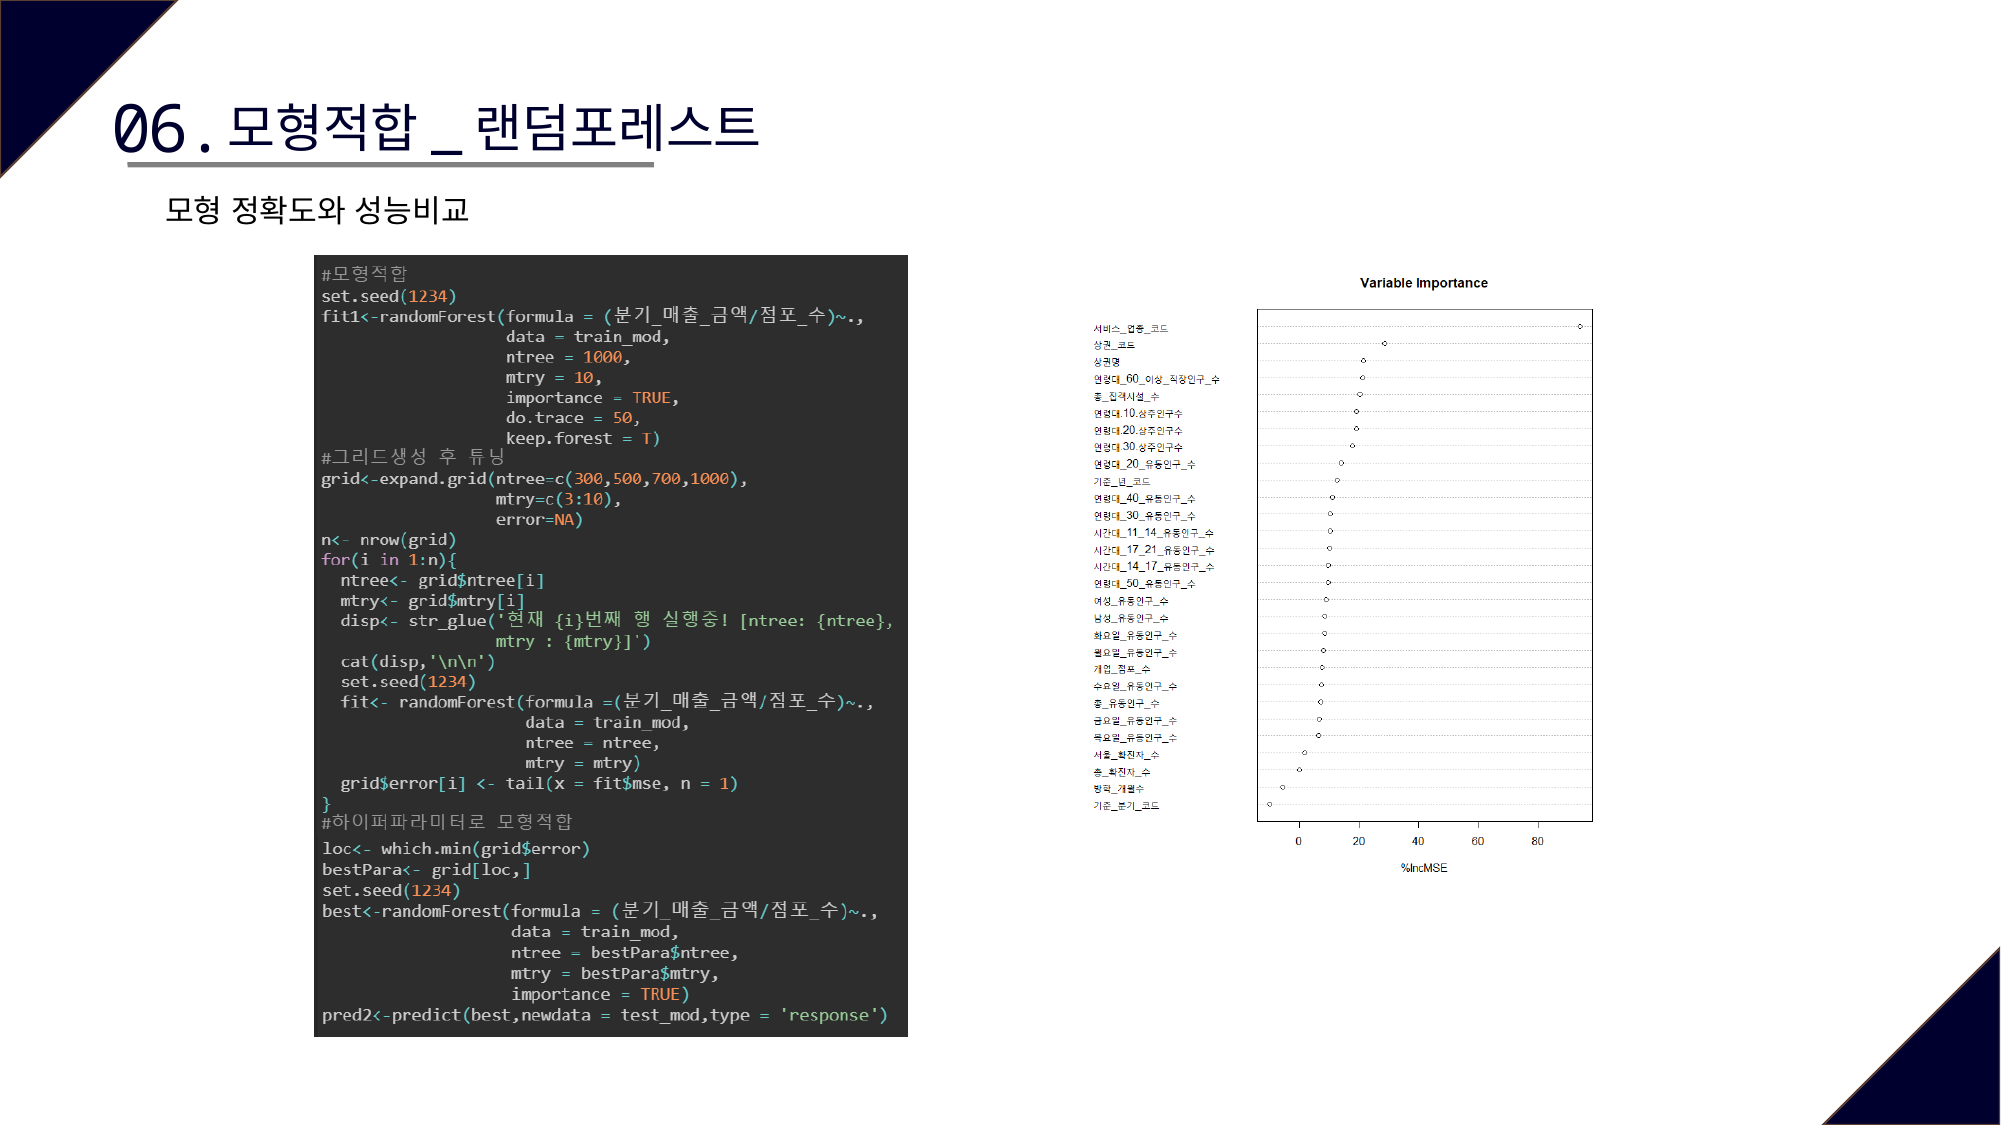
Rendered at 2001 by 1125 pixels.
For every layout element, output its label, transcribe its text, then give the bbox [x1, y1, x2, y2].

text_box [314, 255, 908, 1037]
text_box 모형 정확도와 성능비교 [150, 183, 485, 236]
text_box 06. [96, 78, 241, 173]
picture [1060, 255, 1620, 888]
text_box 모형적합_랜덤포레스트 [241, 87, 1096, 166]
